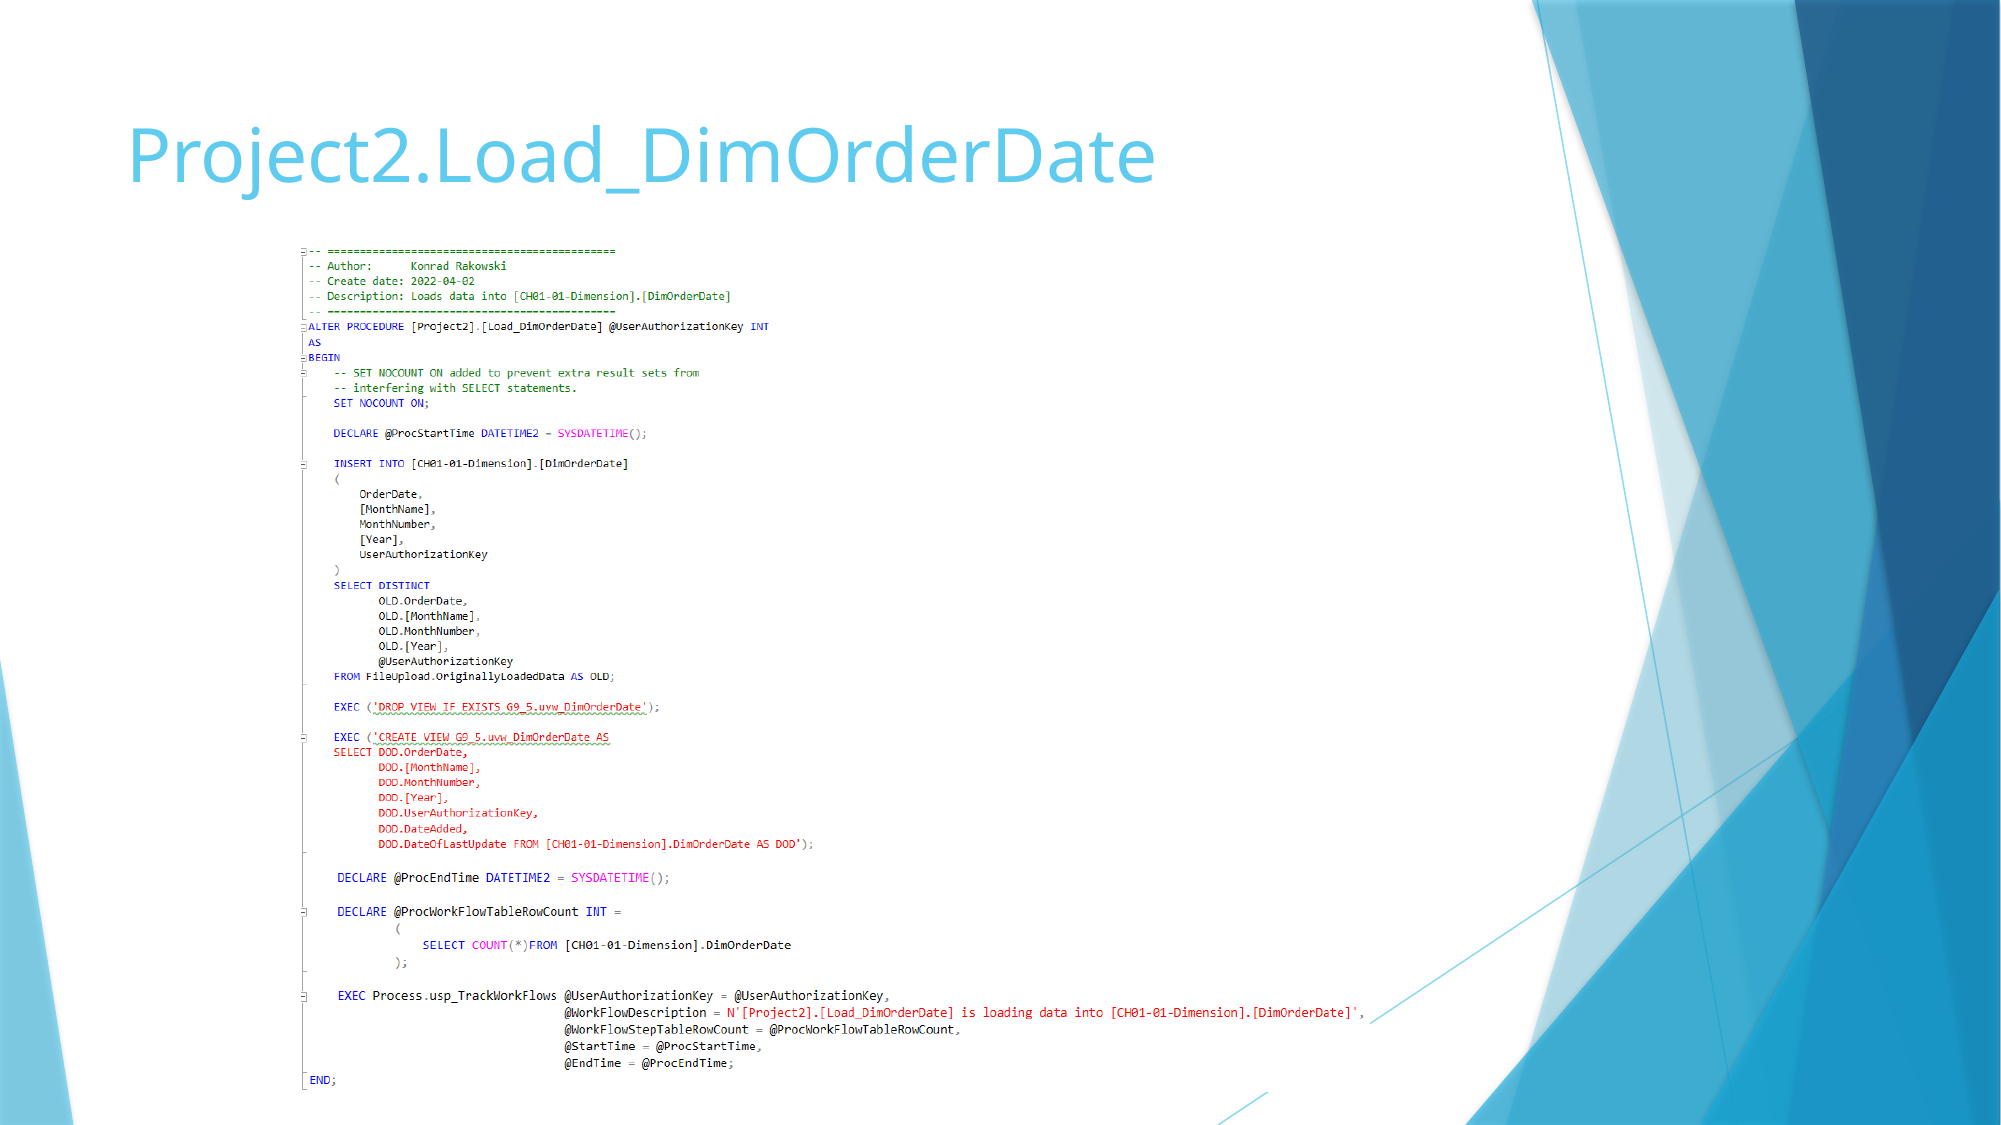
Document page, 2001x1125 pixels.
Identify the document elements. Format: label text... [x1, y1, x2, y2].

title Project2.Load_DimOrderDate [111, 99, 1522, 317]
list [301, 243, 817, 858]
picture [301, 858, 1371, 1093]
